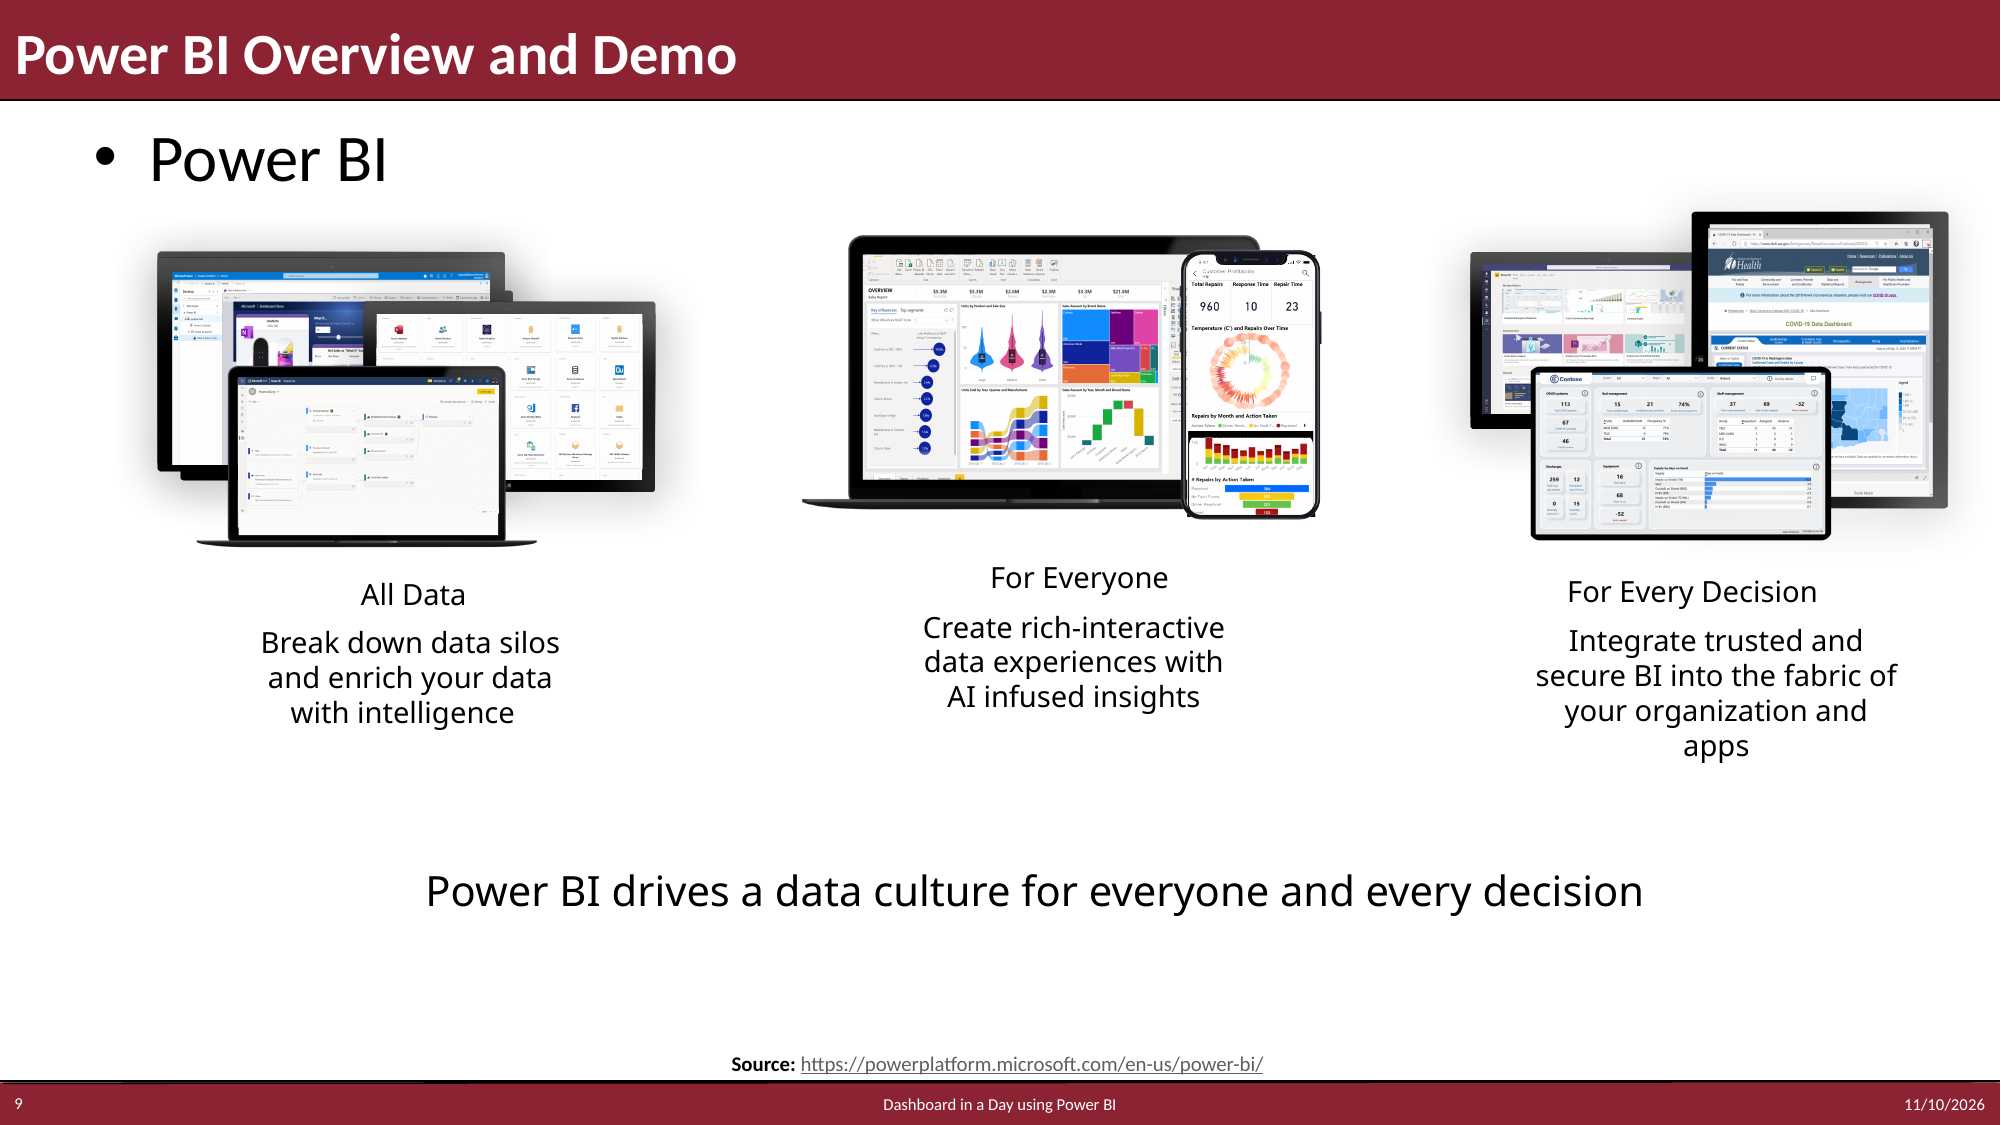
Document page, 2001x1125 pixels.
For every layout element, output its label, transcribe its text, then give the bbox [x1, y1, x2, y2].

slide_number 9 [0, 1081, 97, 1124]
text_box Source: https://powerplatform.microsoft.com/en-us/power-bi/ [619, 1042, 1381, 1083]
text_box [795, 207, 1336, 751]
list Power BI [78, 107, 1914, 1076]
title Power BI Overview and Demo [0, 2, 2000, 100]
text_box Power BI drives a data culture for everyone and every decision [410, 857, 1660, 922]
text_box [1470, 210, 1951, 729]
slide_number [1833, 1081, 2000, 1125]
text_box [157, 249, 657, 731]
